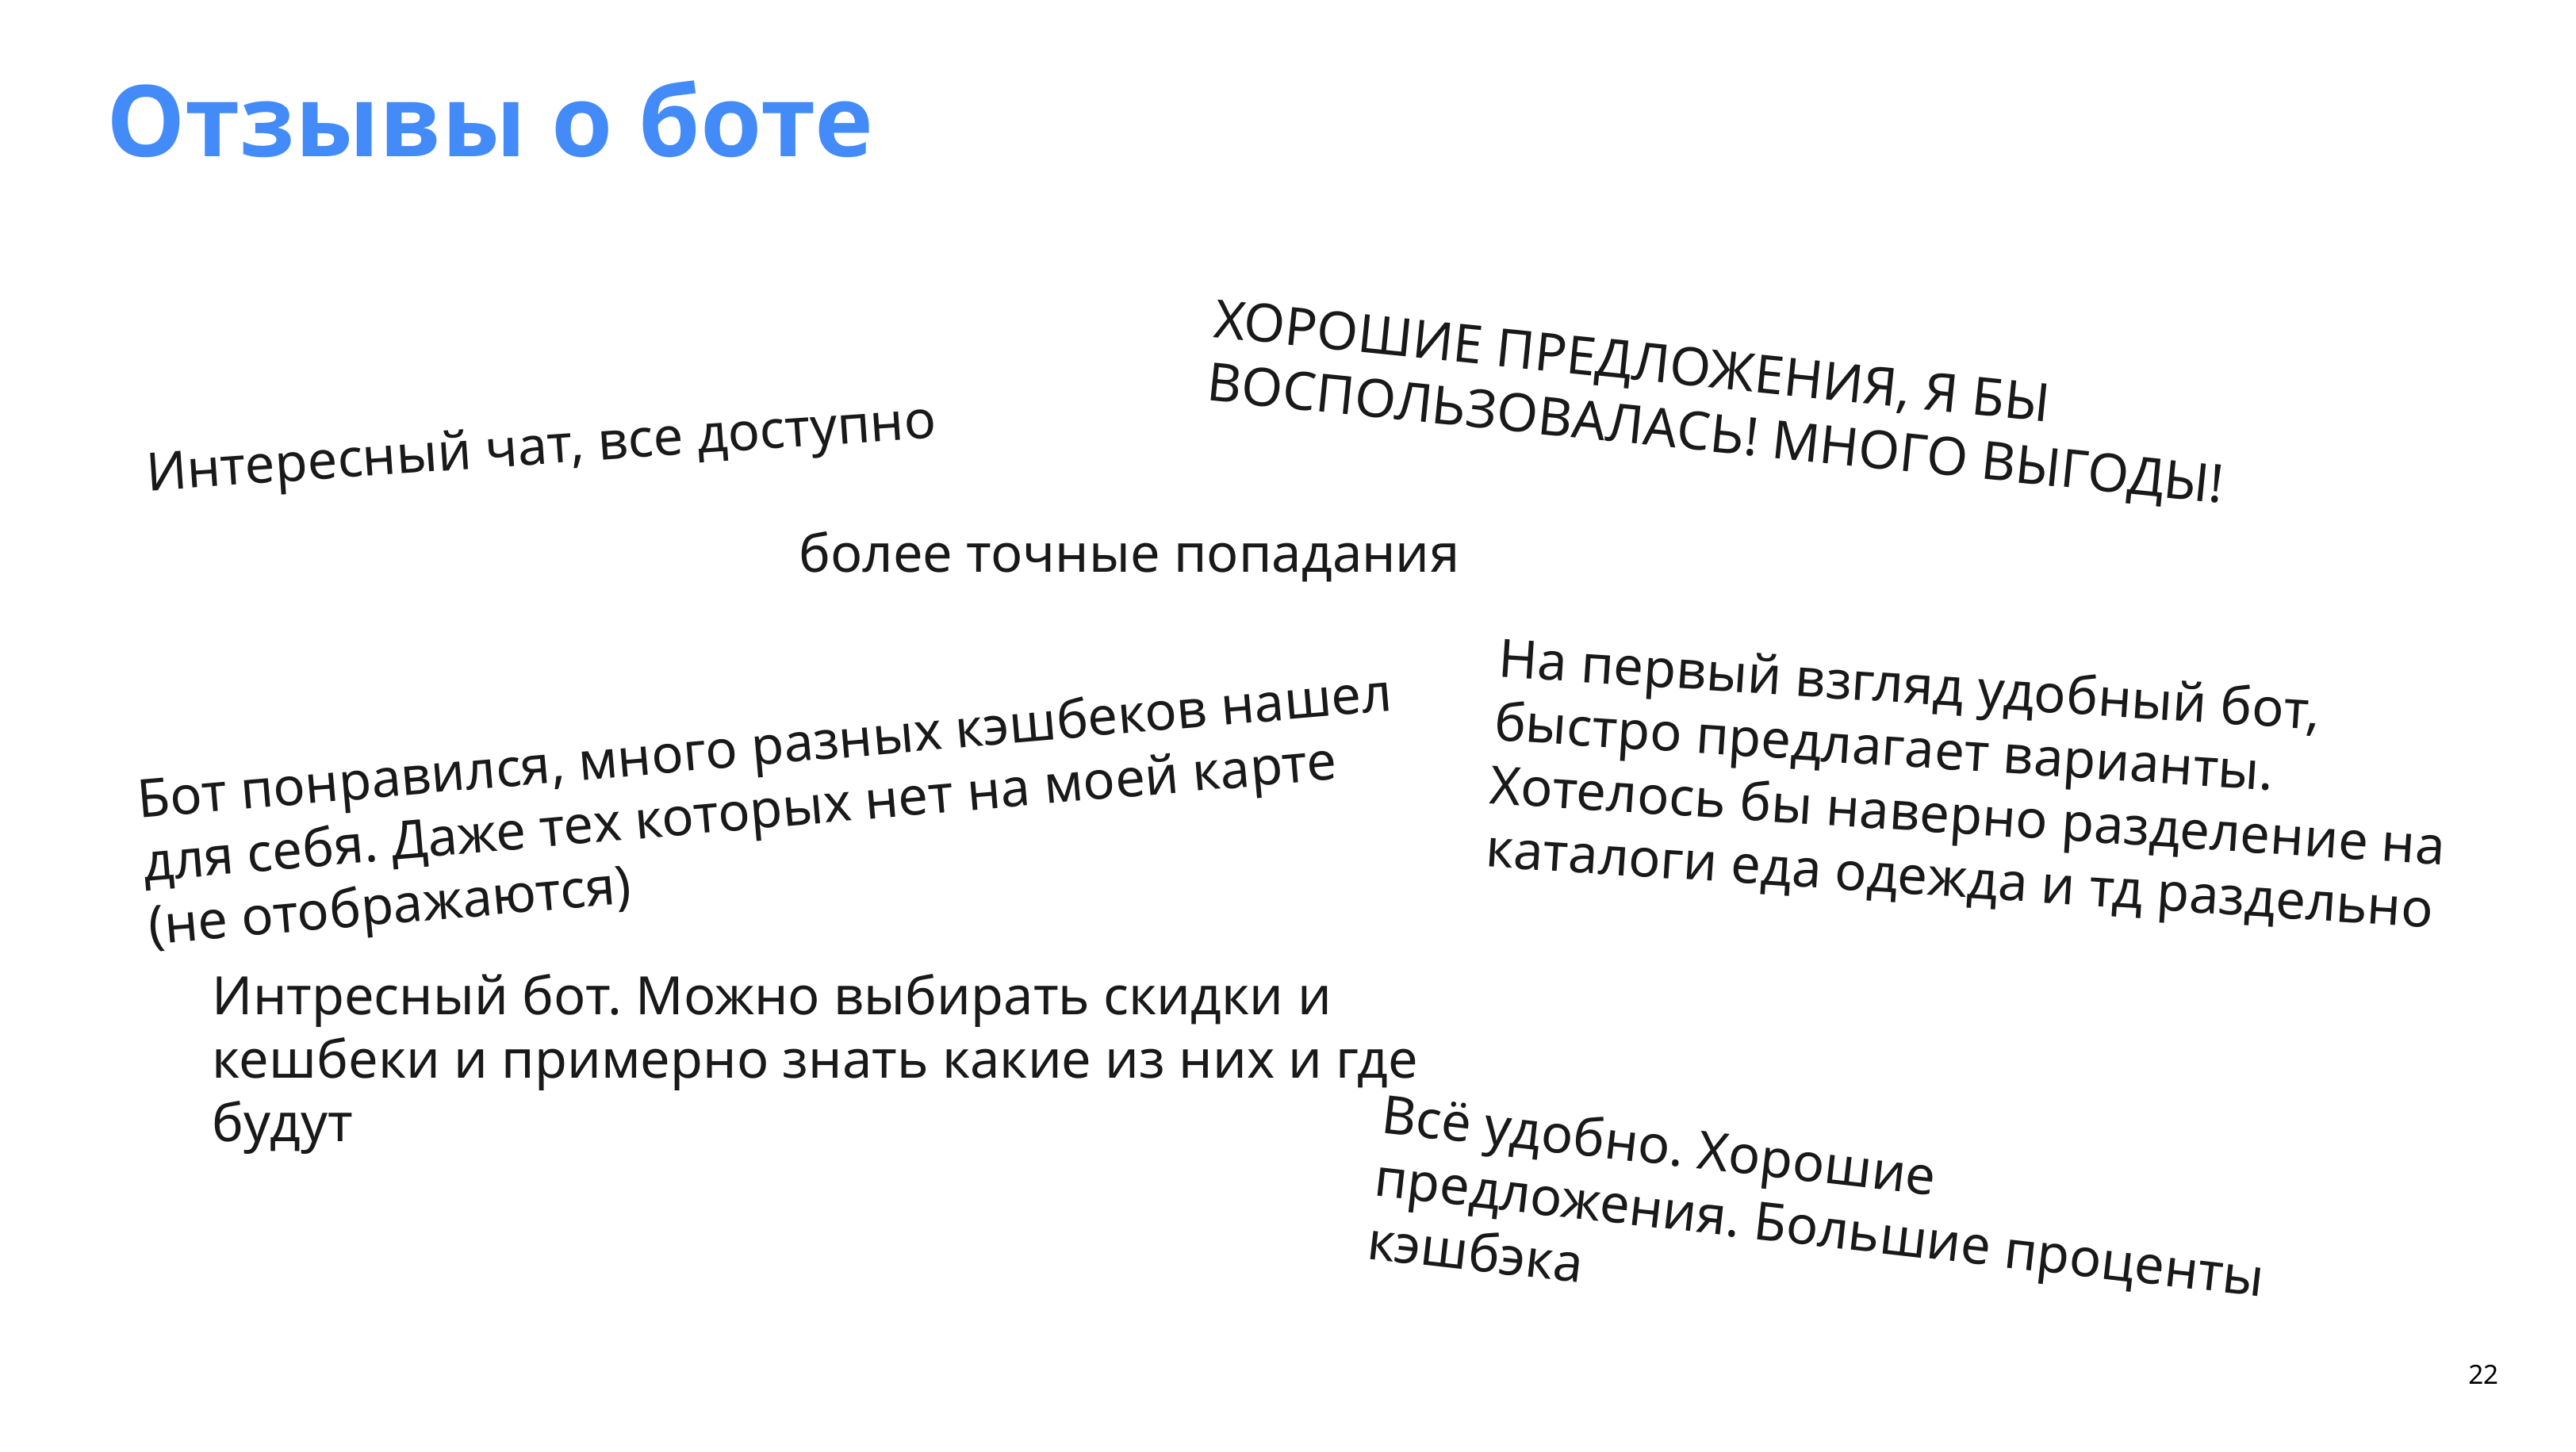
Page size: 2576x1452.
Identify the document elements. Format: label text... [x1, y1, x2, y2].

text_box Интересный чат, все доступно [132, 345, 1423, 508]
text_box Бот понравился, много разных кэшбеков нашел для себя. Даже тех которых нет на моей карте (не отображаются) [122, 648, 1438, 962]
text_box ХОРОШИЕ ПРЕДЛОЖЕНИЯ, Я БЫ ВОСПОЛЬЗОВАЛАСЬ! МНОГО ВЫГОДЫ! [1198, 278, 2489, 548]
slide_number 22 [2409, 1348, 2510, 1404]
text_box Отзывы о боте [105, 60, 2409, 184]
text_box Интресный бот. Можно выбирать скидки и кешбеки и примерно знать какие из них и где будут [201, 892, 1489, 1159]
text_box более точные попадания [787, 513, 2076, 589]
text_box Всё удобно. Хорошие предложения. Большие проценты кэшбэка [1352, 1072, 2322, 1383]
text_box На первый взгляд удобный бот, быстро предлагает варианты. Хотелось бы наверно разделение на каталоги еда одежда и тд раздельно [1472, 617, 2511, 950]
